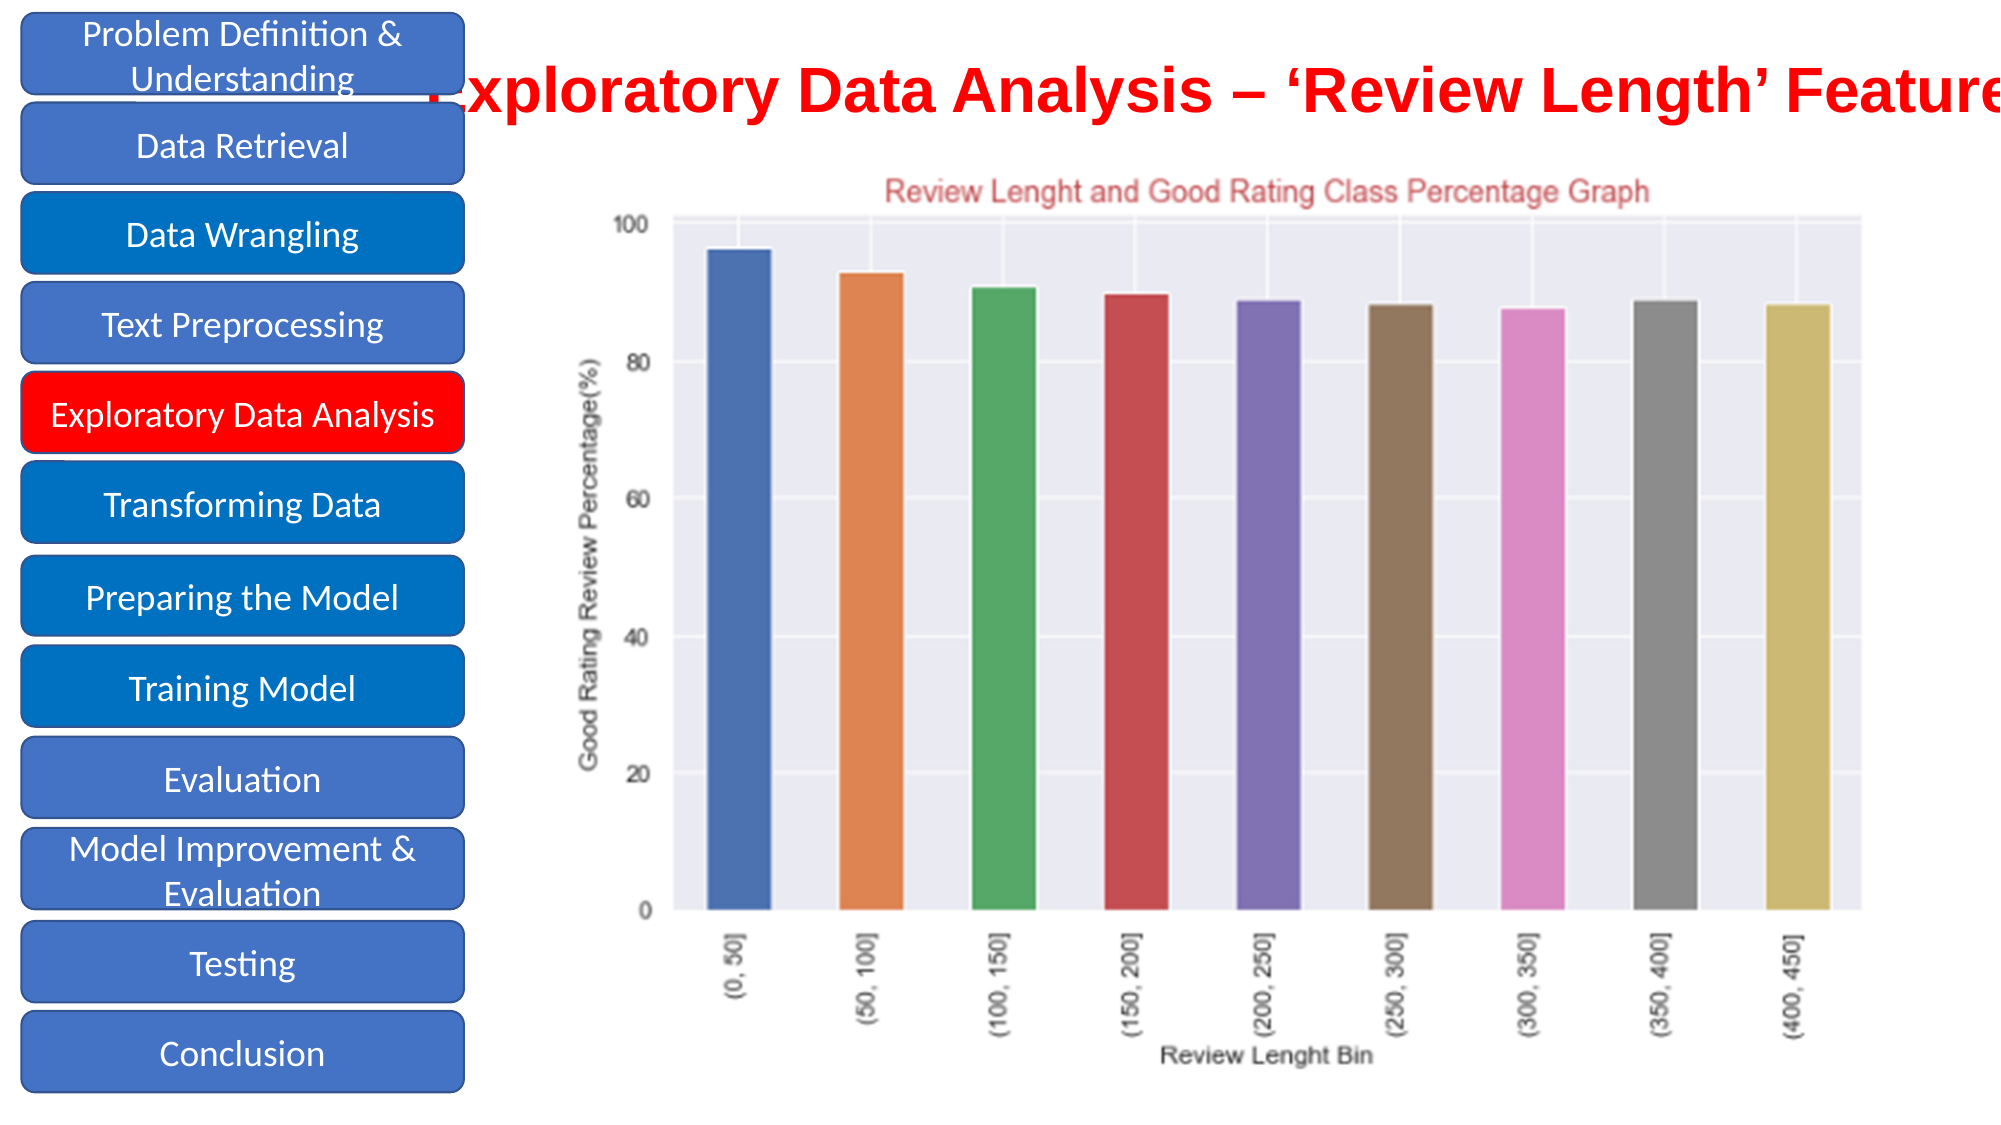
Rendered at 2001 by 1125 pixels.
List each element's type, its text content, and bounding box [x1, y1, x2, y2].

text_box Transforming Data [20, 460, 465, 544]
text_box Conclusion [20, 1009, 465, 1094]
text_box Exploratory Data Analysis [20, 370, 465, 455]
title Exploratory Data Analysis – ‘Review Length’ Feature [402, 31, 2000, 134]
picture [550, 157, 1892, 1090]
text_box Model Improvement & Evaluation [20, 826, 465, 911]
text_box Data Retrieval [20, 101, 465, 185]
text_box Training Model [20, 644, 465, 728]
text_box Evaluation [20, 735, 465, 820]
text_box Preparing the Model [20, 554, 465, 637]
text_box Testing [20, 919, 465, 1004]
text_box Text Preprocessing [20, 280, 465, 365]
text_box Problem Definition & Understanding [20, 11, 465, 96]
text_box Data Wrangling [20, 191, 465, 275]
